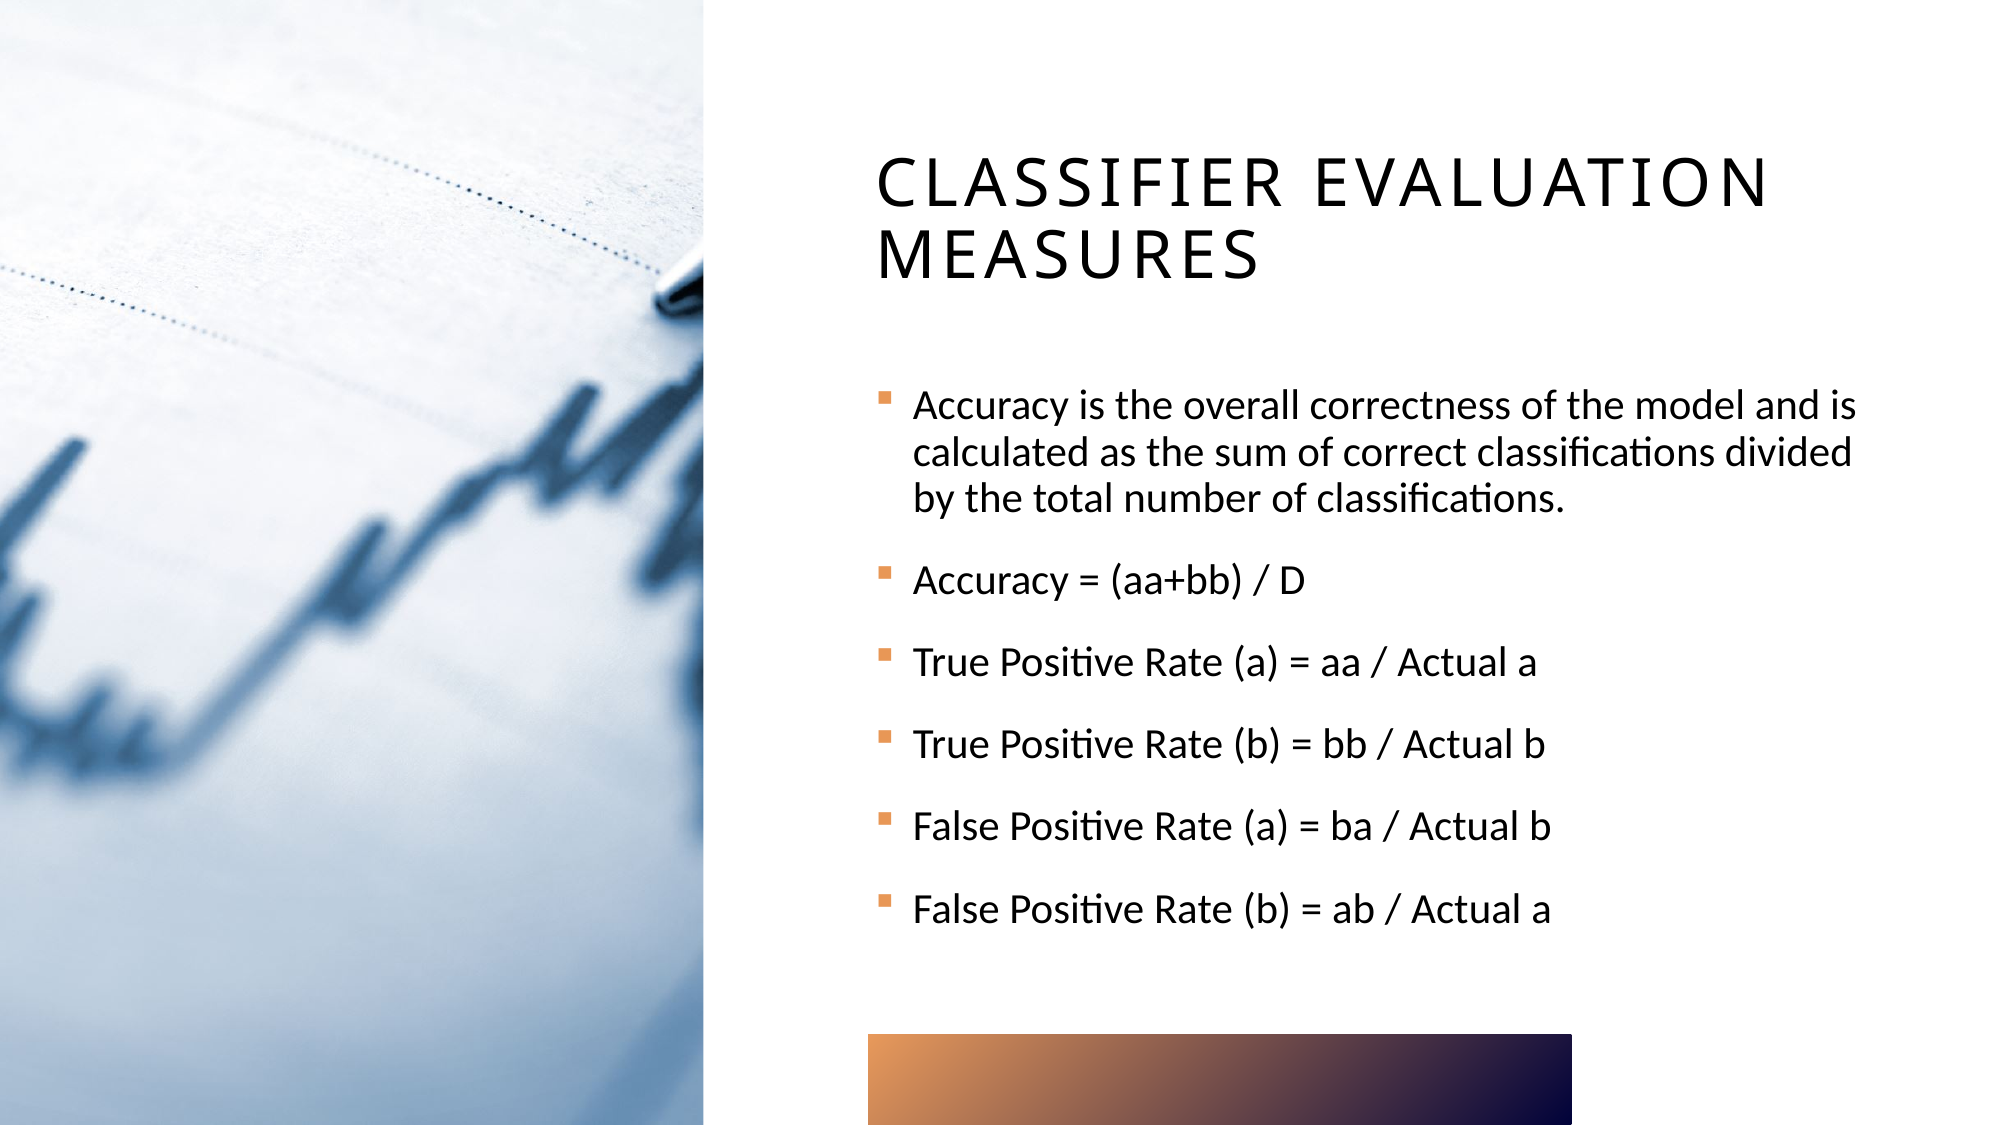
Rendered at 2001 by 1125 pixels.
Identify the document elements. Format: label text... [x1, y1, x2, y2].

list Accuracy is the overall correctness of the model and is calculated as the sum of correct classifications divided by the total number of classifications. Accuracy = (aa+bb) / D True Positive Rate (a) = aa / Actual a True Positive Rate (b) = bb / Actual b False Positive Rate (a) = ba / Actual b False Positive Rate (b) = ab / Actual a [859, 375, 1884, 945]
title Classifier Evaluation Measures [859, 76, 1884, 357]
picture [0, 0, 704, 1125]
